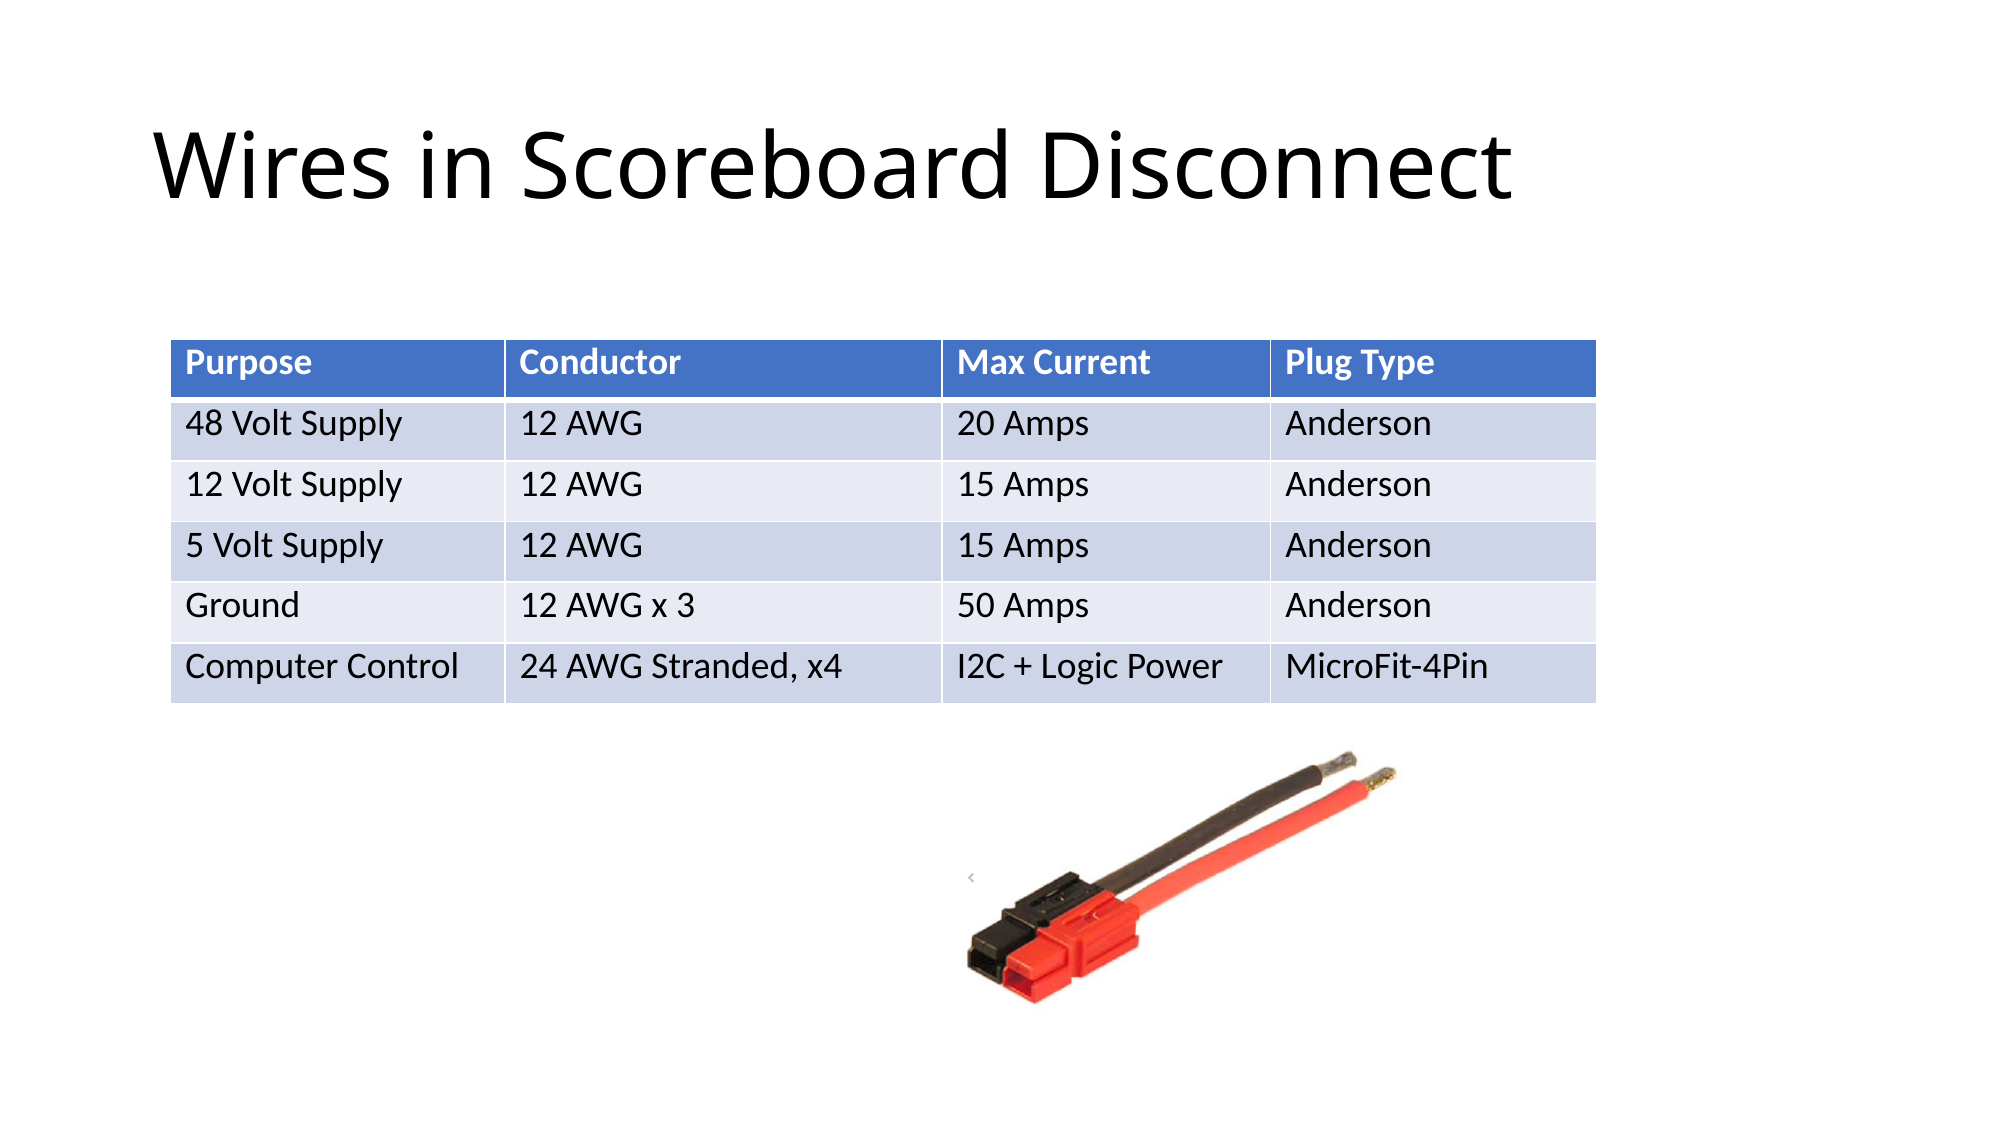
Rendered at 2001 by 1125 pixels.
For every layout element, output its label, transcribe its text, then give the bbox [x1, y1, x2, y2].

table_cell Anderson [1271, 522, 1596, 581]
table_header Purpose [171, 340, 504, 397]
table_cell 50 Amps [943, 583, 1270, 642]
table_cell MicroFit-4Pin [1271, 644, 1596, 703]
table_cell Ground [171, 583, 504, 642]
table_header Plug Type [1271, 340, 1596, 397]
table_cell 5 Volt Supply [171, 522, 504, 581]
table_header Conductor [506, 340, 941, 397]
table_cell 12 AWG x 3 [506, 583, 941, 642]
title Wires in Scoreboard Disconnect [137, 59, 1863, 278]
table_cell Computer Control [171, 644, 504, 703]
table_cell I2C + Logic Power [943, 644, 1270, 703]
table_cell 12 AWG [506, 522, 941, 581]
table_cell 20 Amps [943, 403, 1270, 460]
table_cell 24 AWG Stranded, x4 [506, 644, 941, 703]
table_cell Anderson [1271, 583, 1596, 642]
table_cell Anderson [1271, 462, 1596, 521]
table_cell 12 Volt Supply [171, 462, 504, 521]
table_cell 12 AWG [506, 462, 941, 521]
table_header Max Current [943, 340, 1270, 397]
table_cell Anderson [1271, 403, 1596, 460]
table_cell 15 Amps [943, 462, 1270, 521]
table_cell 48 Volt Supply [171, 403, 504, 460]
table_cell 12 AWG [506, 403, 941, 460]
picture [932, 730, 1410, 1015]
table_cell 15 Amps [943, 522, 1270, 581]
